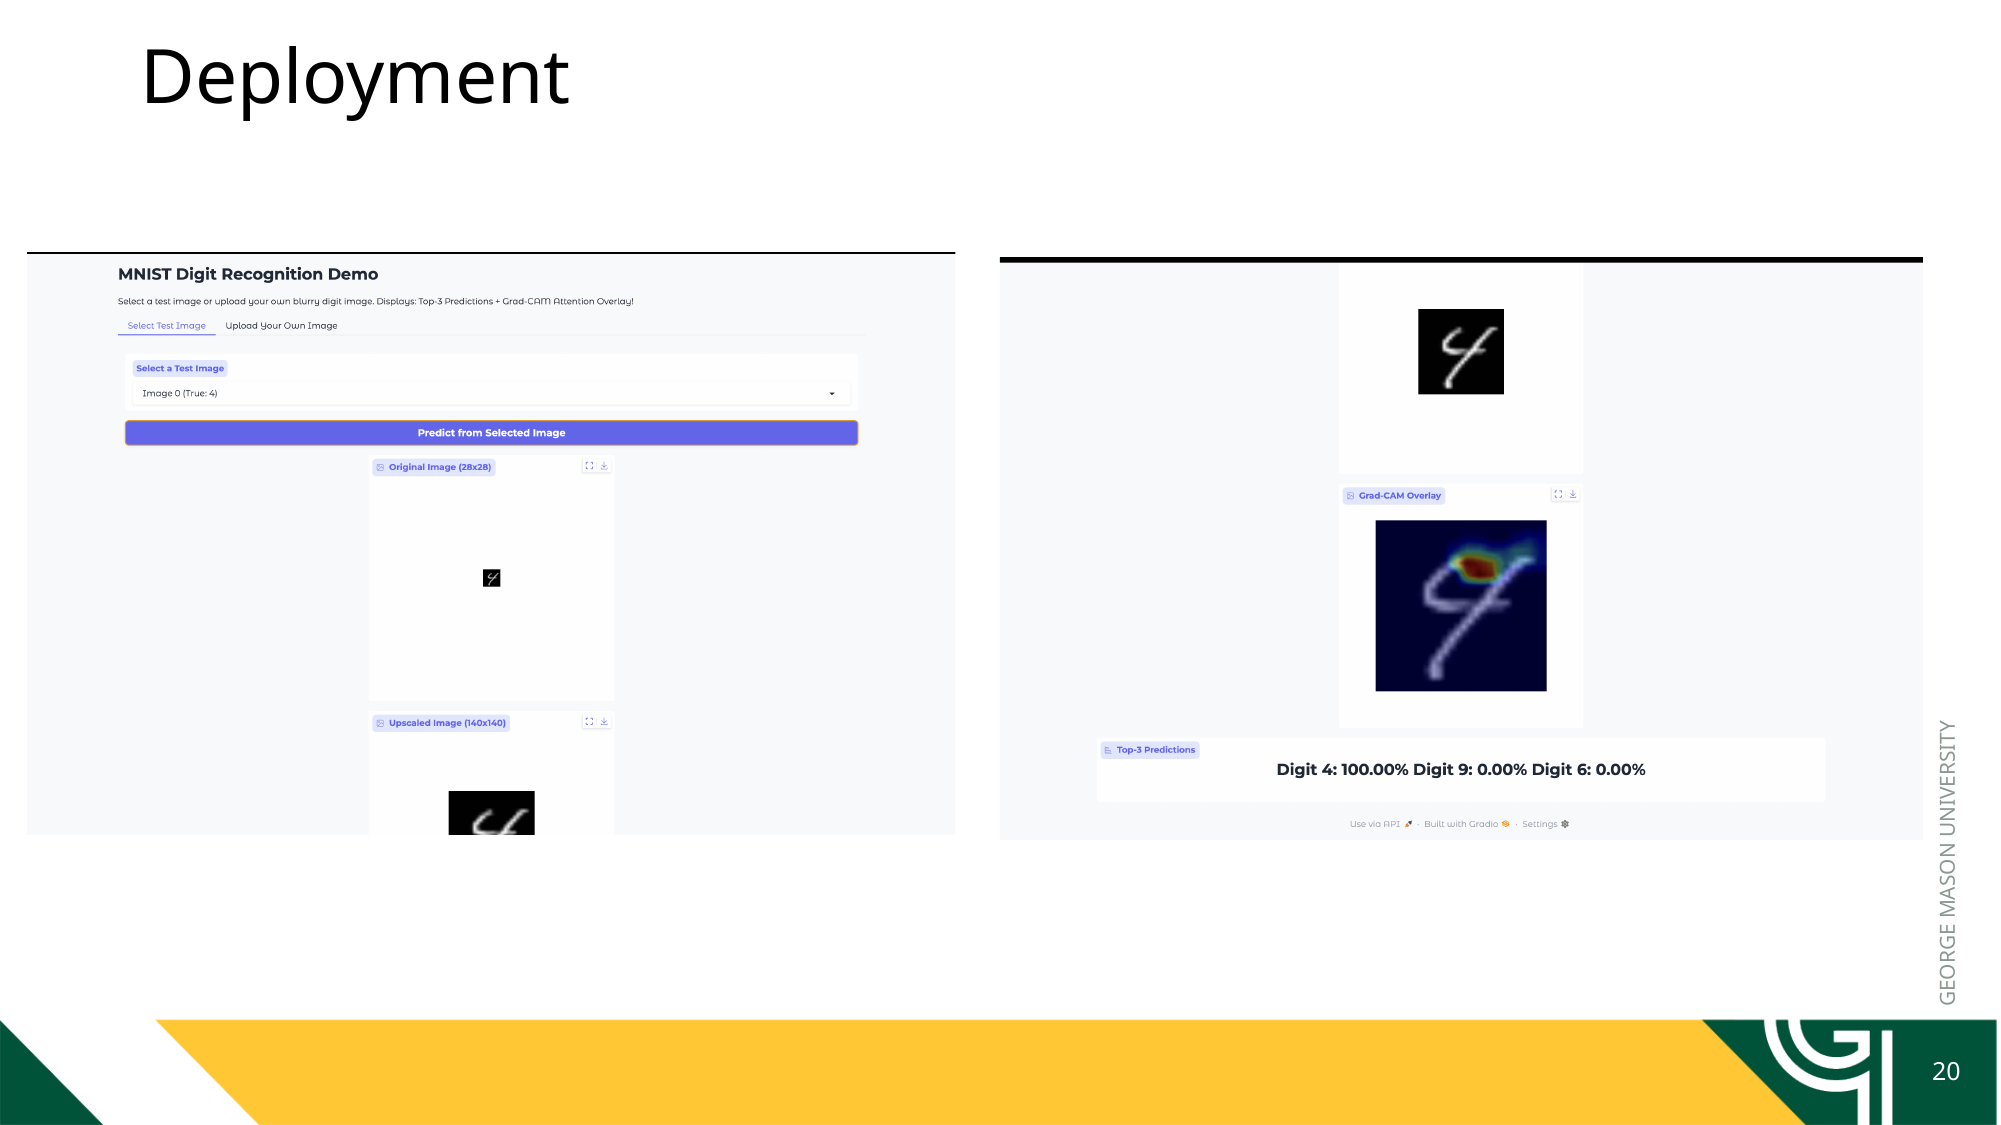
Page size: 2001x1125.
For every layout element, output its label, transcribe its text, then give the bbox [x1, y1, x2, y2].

text_box Deployment [125, 21, 586, 127]
picture [27, 252, 956, 835]
footer GEORGE MASON UNIVERSITY [1913, 677, 1980, 1015]
picture [0, 1015, 2000, 1125]
picture [999, 257, 1923, 840]
